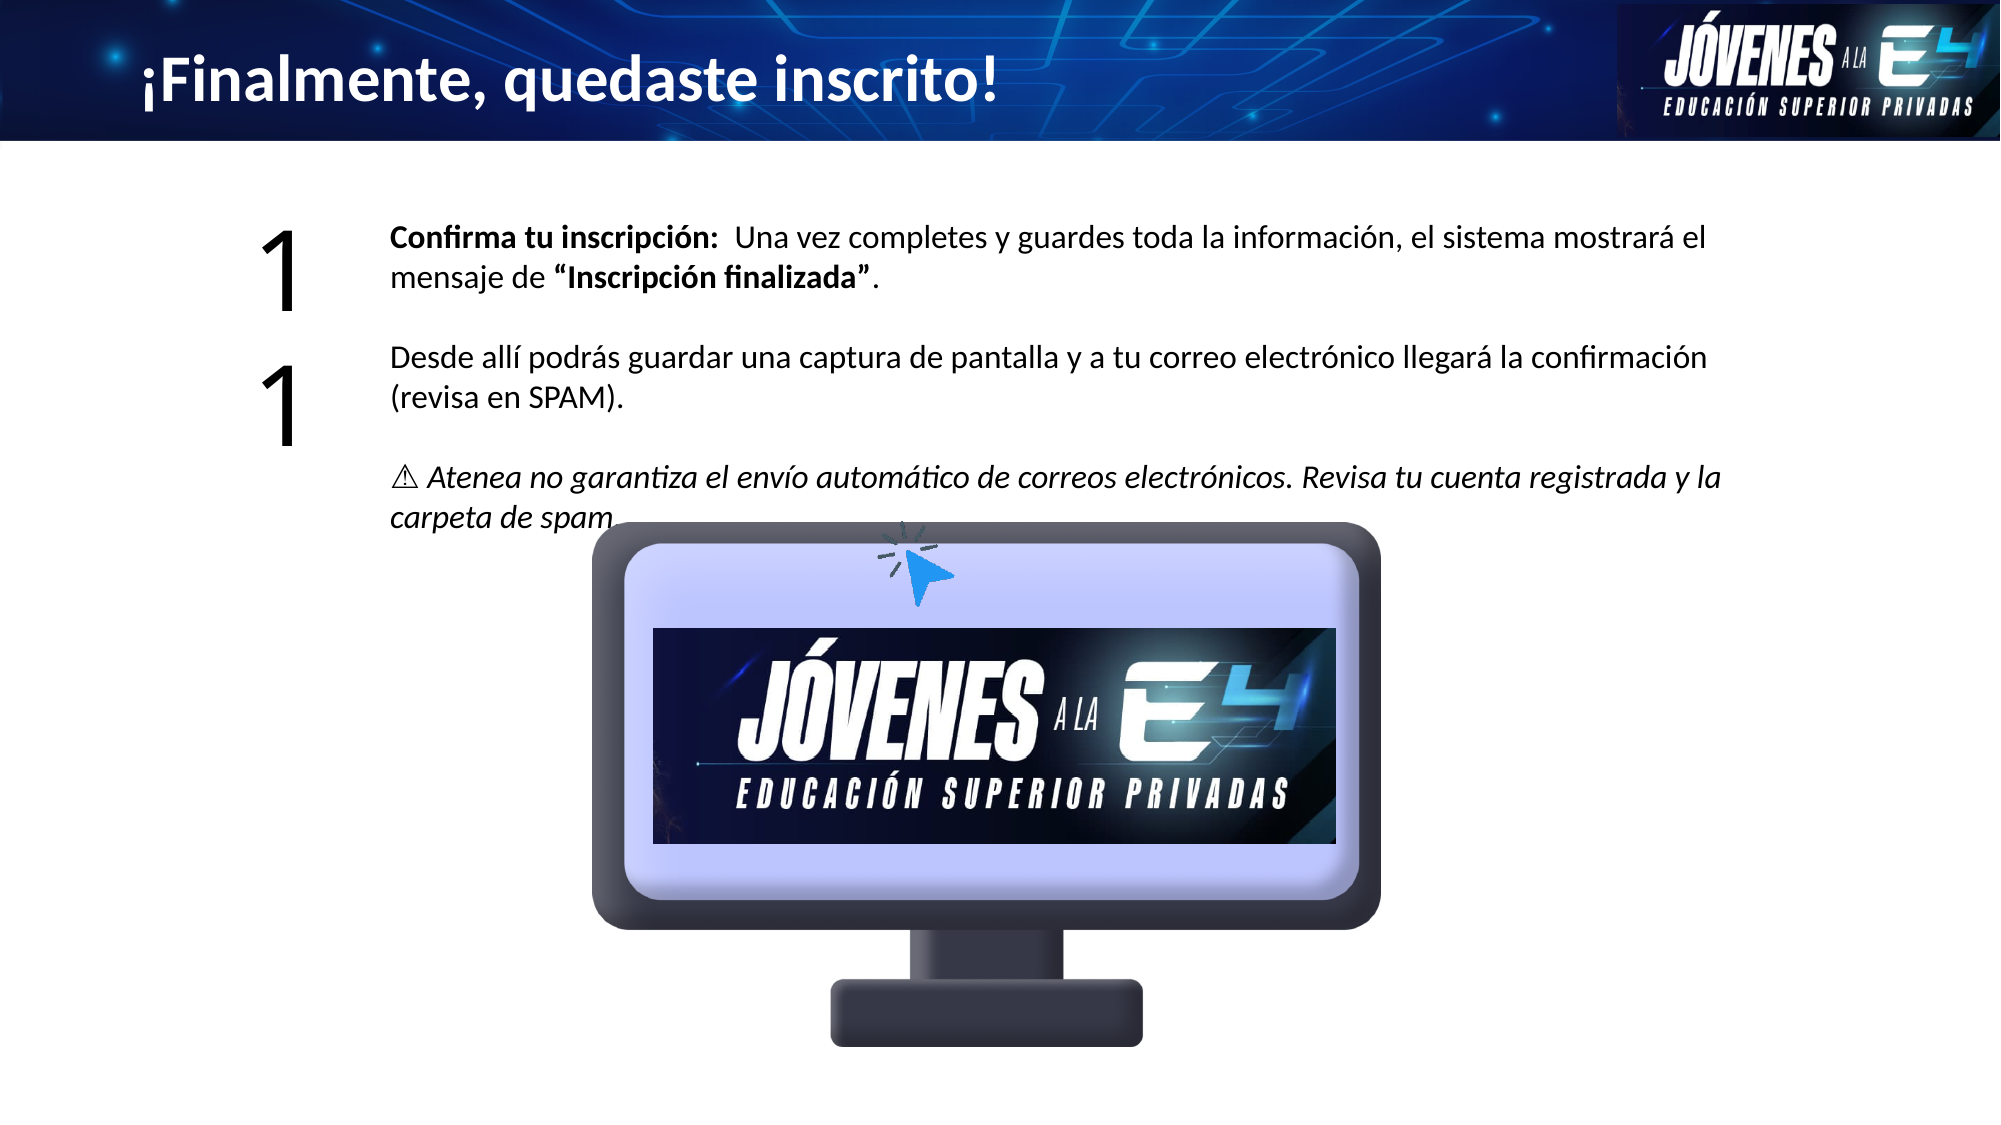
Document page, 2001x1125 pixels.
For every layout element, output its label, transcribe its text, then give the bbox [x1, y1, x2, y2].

text_box 11 [237, 191, 376, 477]
picture [591, 512, 1381, 1047]
picture [0, 0, 2000, 149]
text_box Confirma tu inscripción: Una vez completes y guardes toda la información, el sistema mostrará el mensaje de “Inscripción finalizada”. Desde allí podrás guardar una captura de pantalla y a tu correo electrónico llegará la confirmación (revisa en SPAM). ⚠️ Atenea no garantiza el envío automático de correos electrónicos. Revisa tu cuenta registrada y la carpeta de spam. [375, 208, 1791, 543]
